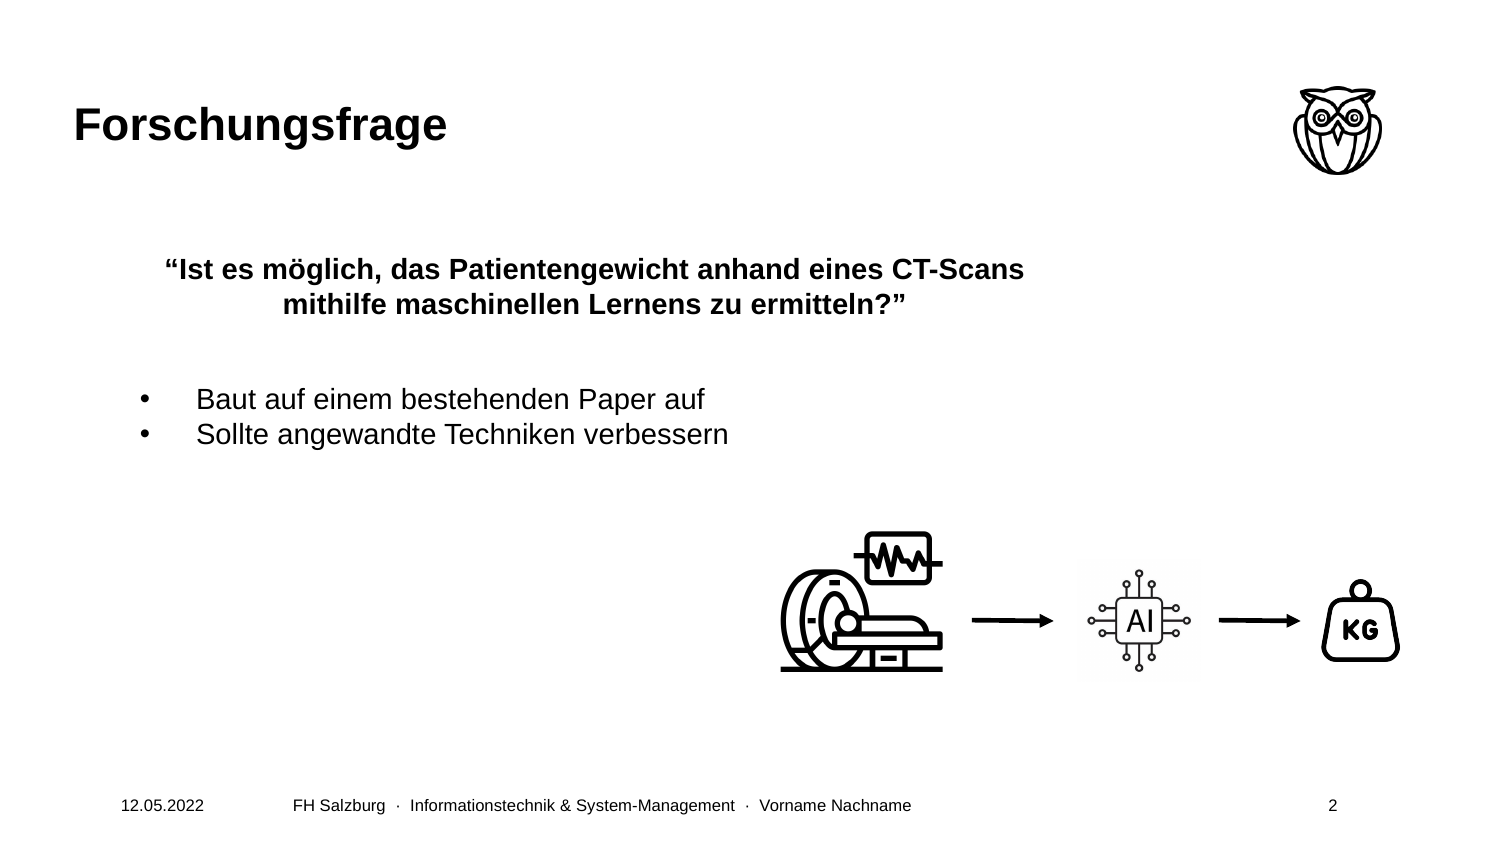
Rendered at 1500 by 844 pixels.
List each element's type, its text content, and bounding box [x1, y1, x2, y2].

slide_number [120, 795, 226, 814]
picture [775, 515, 948, 689]
title Forschungsfrage [73, 75, 1245, 175]
picture [1077, 559, 1201, 682]
footer FH Salzburg · Informationstechnik & System-Management · Vorname Nachname [292, 795, 1004, 814]
slide_number ‹#› [1285, 795, 1338, 814]
picture [1319, 579, 1402, 662]
list “Ist es möglich, das Patientengewicht anhand eines CT-Scans mithilfe maschinellen Lernens zu ermitteln?” Baut auf einem bestehenden Paper auf Sollte angewandte Techniken verbessern [121, 250, 1069, 697]
picture [1293, 86, 1382, 175]
